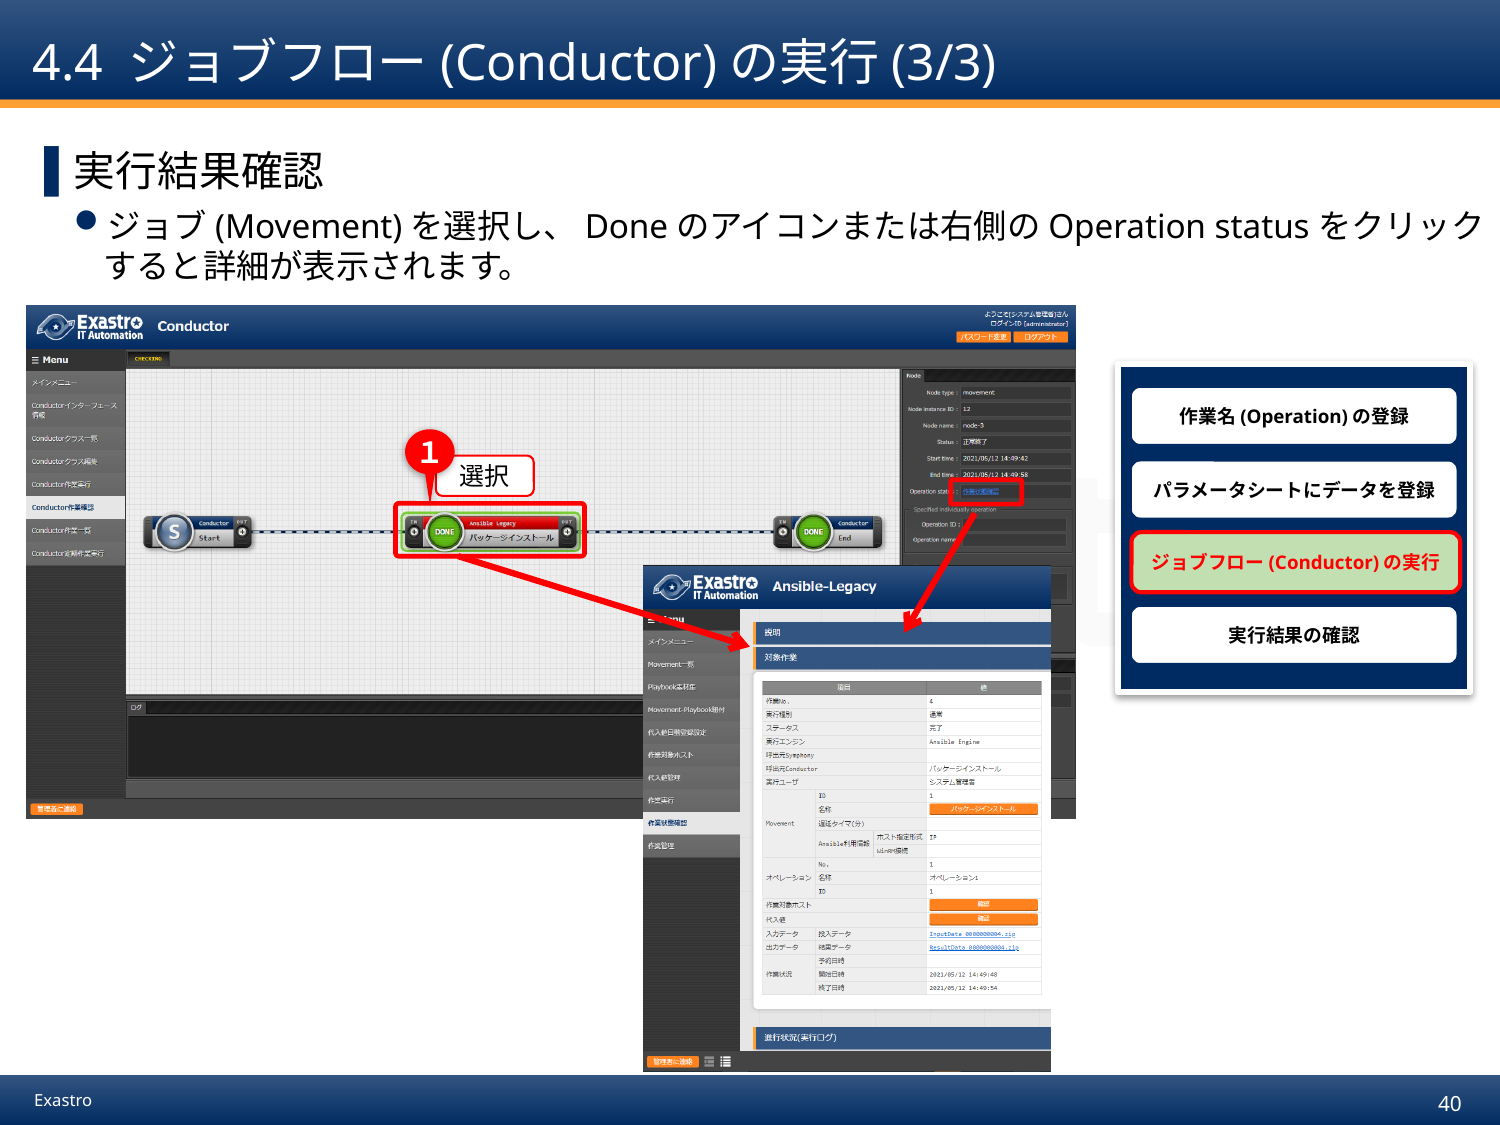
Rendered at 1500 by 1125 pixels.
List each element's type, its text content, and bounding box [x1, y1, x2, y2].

picture [0, 0, 1500, 1125]
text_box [903, 513, 976, 634]
text_box パラメータシートにデータを登録 [1127, 457, 1461, 522]
title 4.4 ジョブフロー(Conductor)の実行(3/3) [17, 18, 1459, 96]
text_box [1115, 361, 1473, 695]
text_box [457, 555, 751, 647]
text_box ジョブフロー(Conductor)の実行 [1129, 529, 1463, 595]
list 実行結果確認 ジョブ(Movement)を選択し、Doneのアイコンまたは右側のOperation statusをクリックすると詳細が表示されます。 [29, 137, 1500, 1059]
text_box 作業名(Operation)の登録 [1127, 383, 1461, 449]
text_box 実行結果の確認 [1127, 602, 1461, 668]
